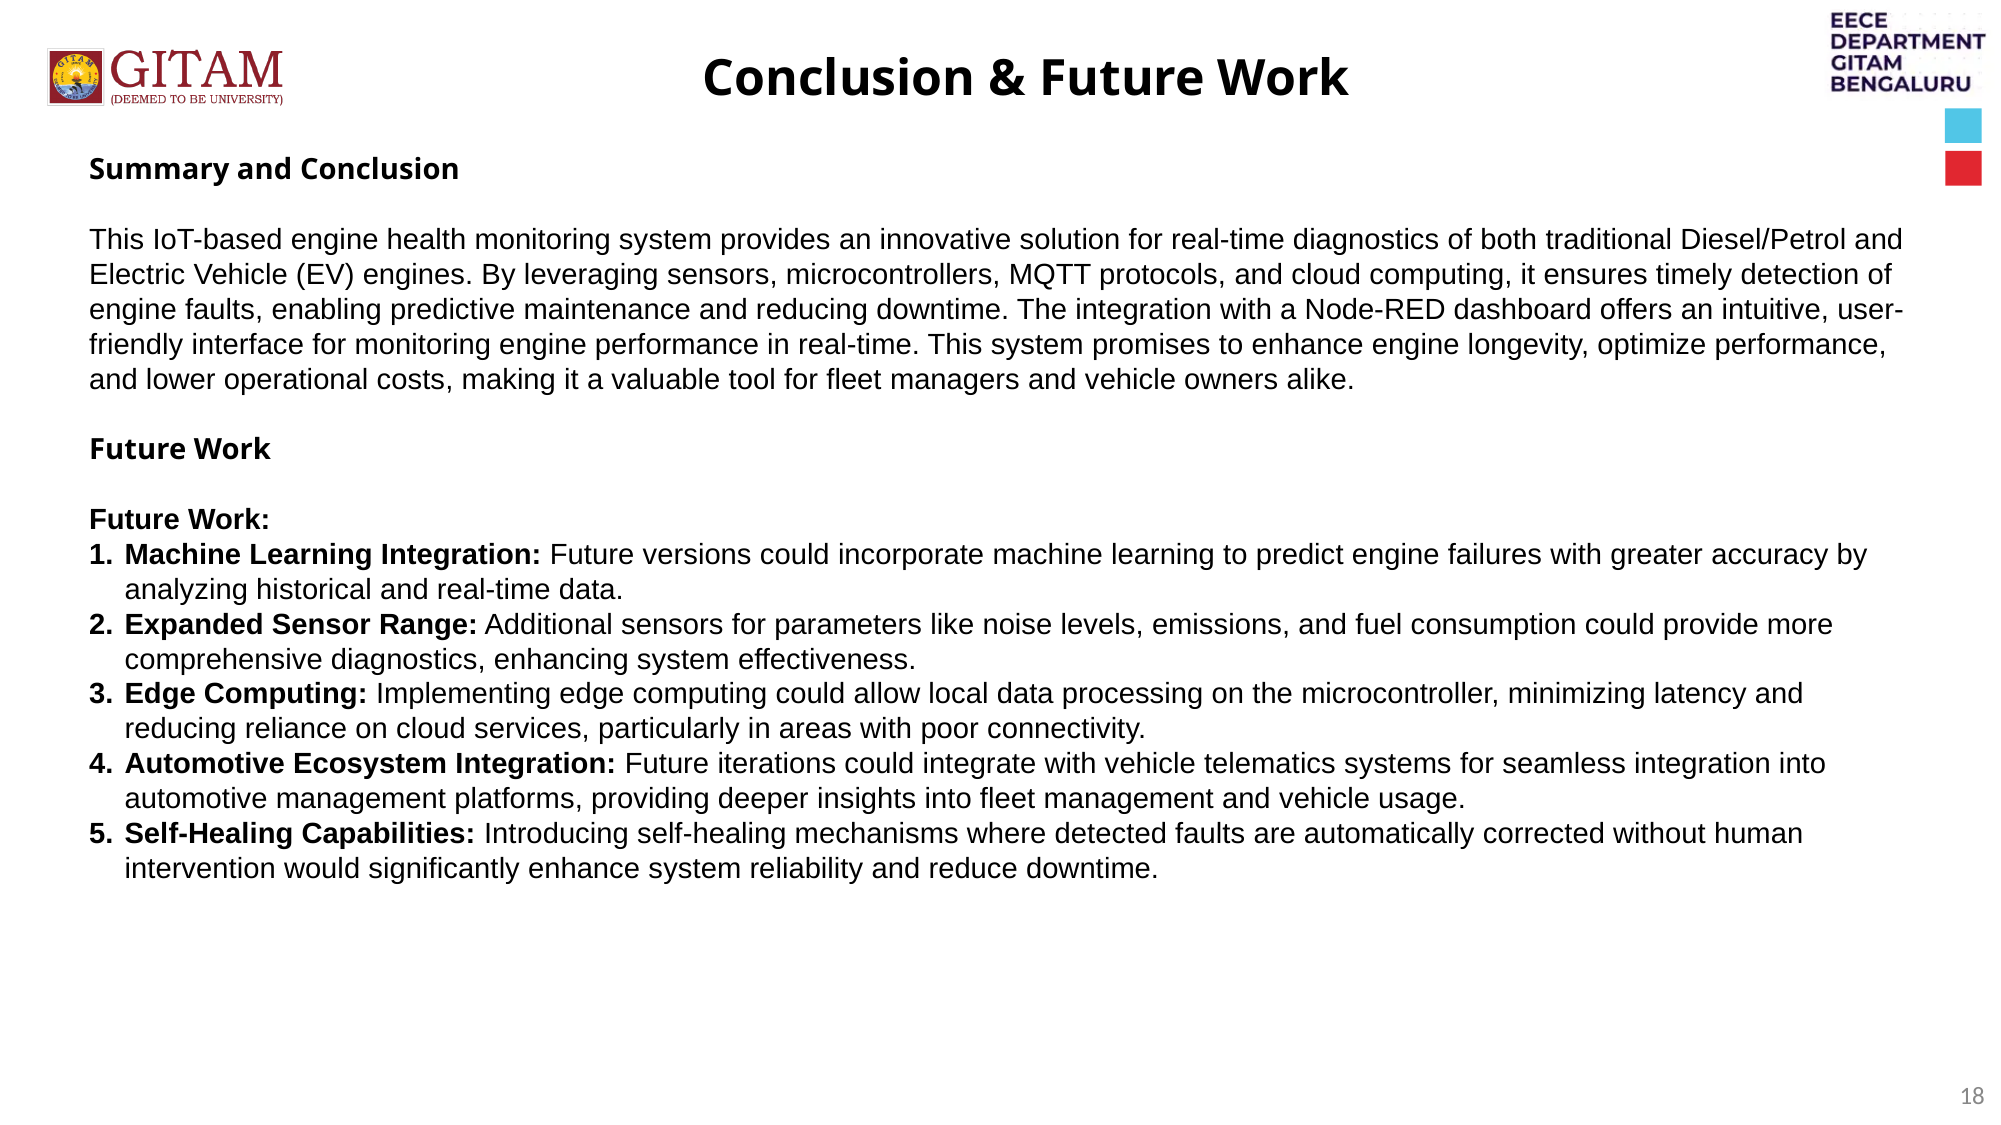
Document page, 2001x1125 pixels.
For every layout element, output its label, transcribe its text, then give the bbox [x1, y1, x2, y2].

text_box Summary and Conclusion This IoT-based engine health monitoring system provides an innovative solution for real-time diagnostics of both traditional Diesel/Petrol and Electric Vehicle (EV) engines. By leveraging sensors, microcontrollers, MQTT protocols, and cloud computing, it ensures timely detection of engine faults, enabling predictive maintenance and reducing downtime. The integration with a Node-RED dashboard offers an intuitive, user-friendly interface for monitoring engine performance in real-time. This system promises to enhance engine longevity, optimize performance, and lower operational costs, making it a valuable tool for fleet managers and vehicle owners alike. Future Work Future Work: Machine Learning Integration: Future versions could incorporate machine learning to predict engine failures with greater accuracy by analyzing historical and real-time data. Expanded Sensor Range: Additional sensors for parameters like noise levels, emissions, and fuel consumption could provide more comprehensive diagnostics, enhancing system effectiveness. Edge Computing: Implementing edge computing could allow local data processing on the microcontroller, minimizing latency and reducing reliance on cloud services, particularly in areas with poor connectivity. Automotive Ecosystem Integration: Future iterations could integrate with vehicle telematics systems for seamless integration into automotive management platforms, providing deeper insights into fleet management and vehicle usage. Self-Healing Capabilities: Introducing self-healing mechanisms where detected faults are automatically corrected without human intervention would significantly enhance system reliability and reduce downtime. [74, 142, 1933, 1084]
slide_number 18 [1550, 1065, 2000, 1125]
picture [43, 42, 163, 112]
picture [1824, 1, 2000, 101]
text_box Conclusion & Future Work [163, 38, 1889, 119]
